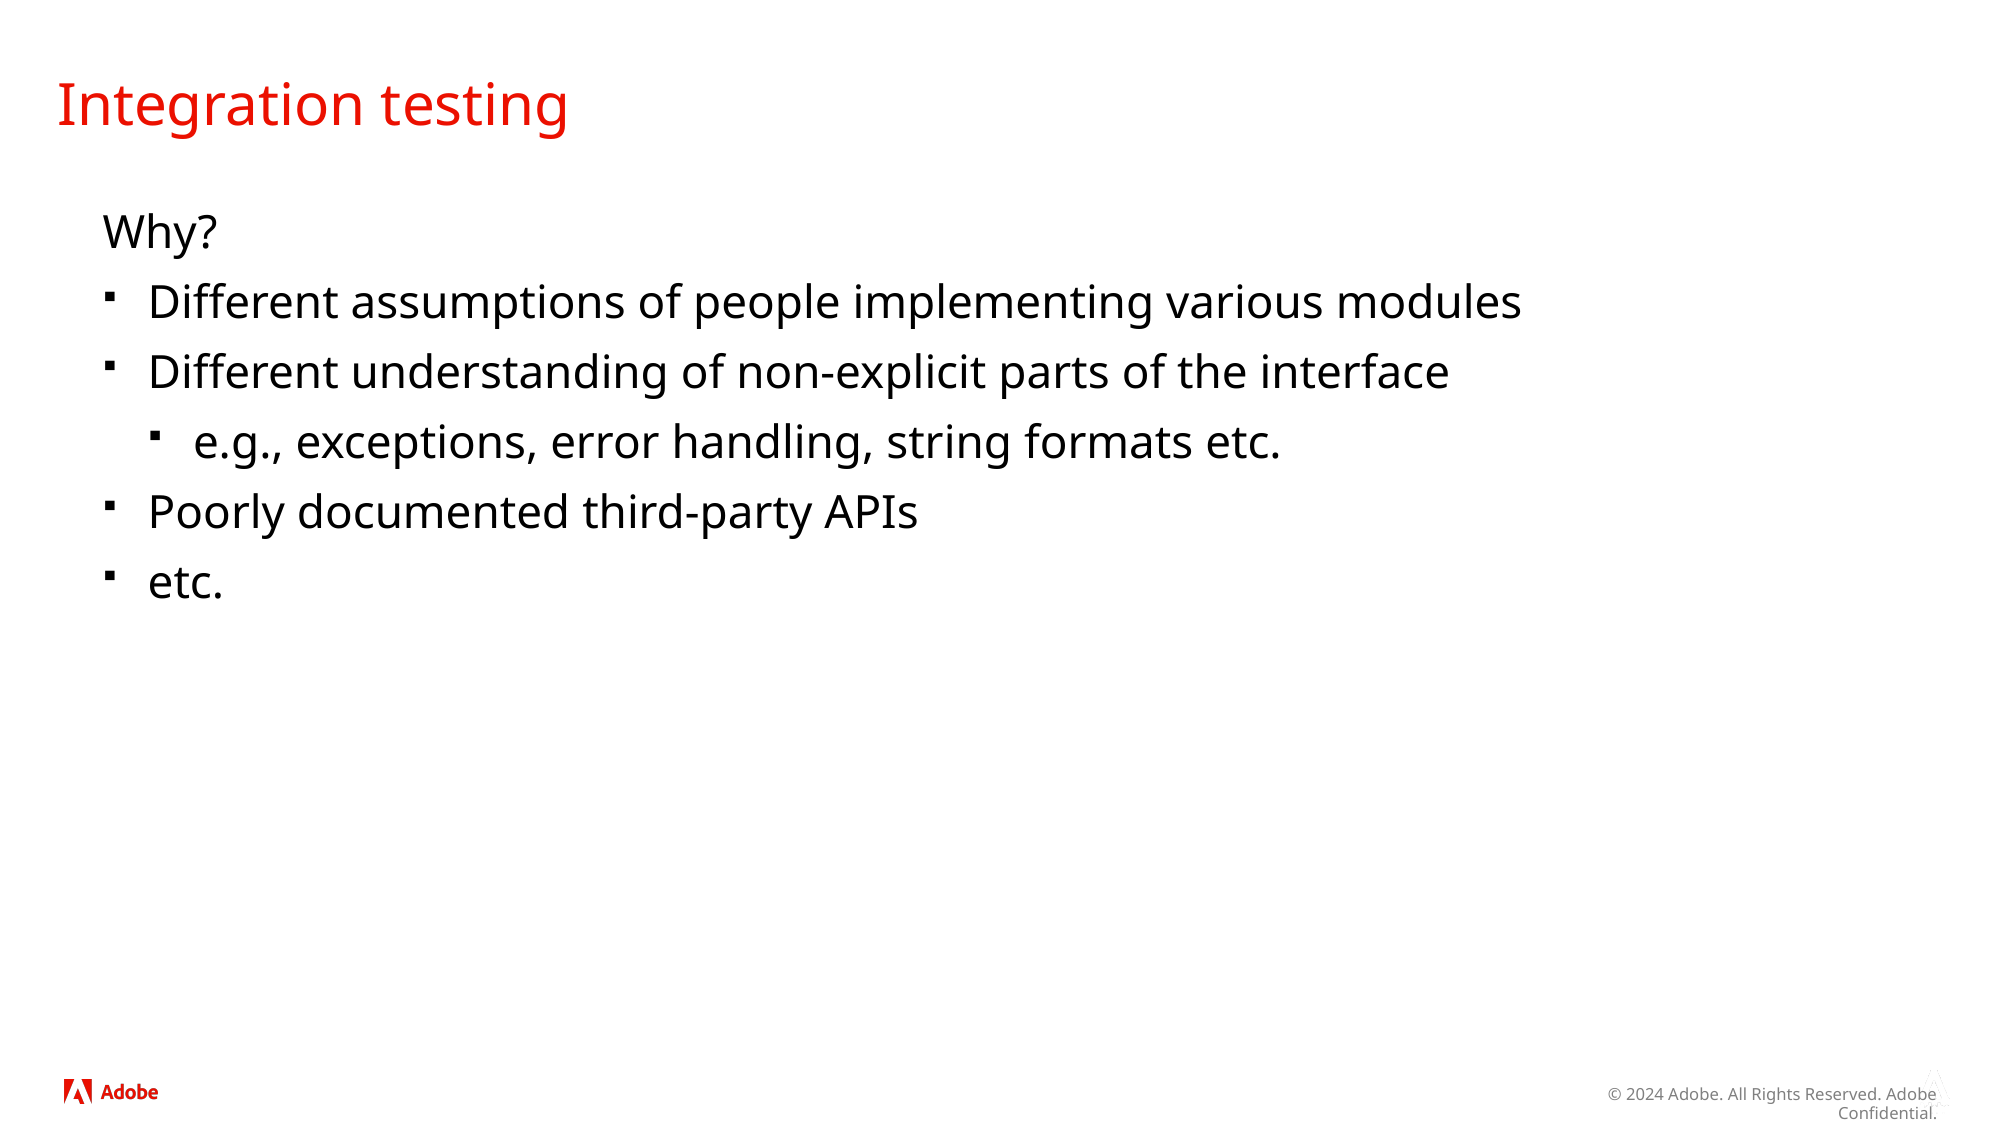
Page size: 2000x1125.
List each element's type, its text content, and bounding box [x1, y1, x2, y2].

picture [1918, 1070, 1950, 1114]
list Why? Different assumptions of people implementing various modules Different understanding of non-explicit parts of the interface e.g., exceptions, error handling, string formats etc. Poorly documented third-party APIs etc. [49, 195, 1950, 1021]
picture [64, 1079, 158, 1104]
title Integration testing [49, 47, 1950, 158]
